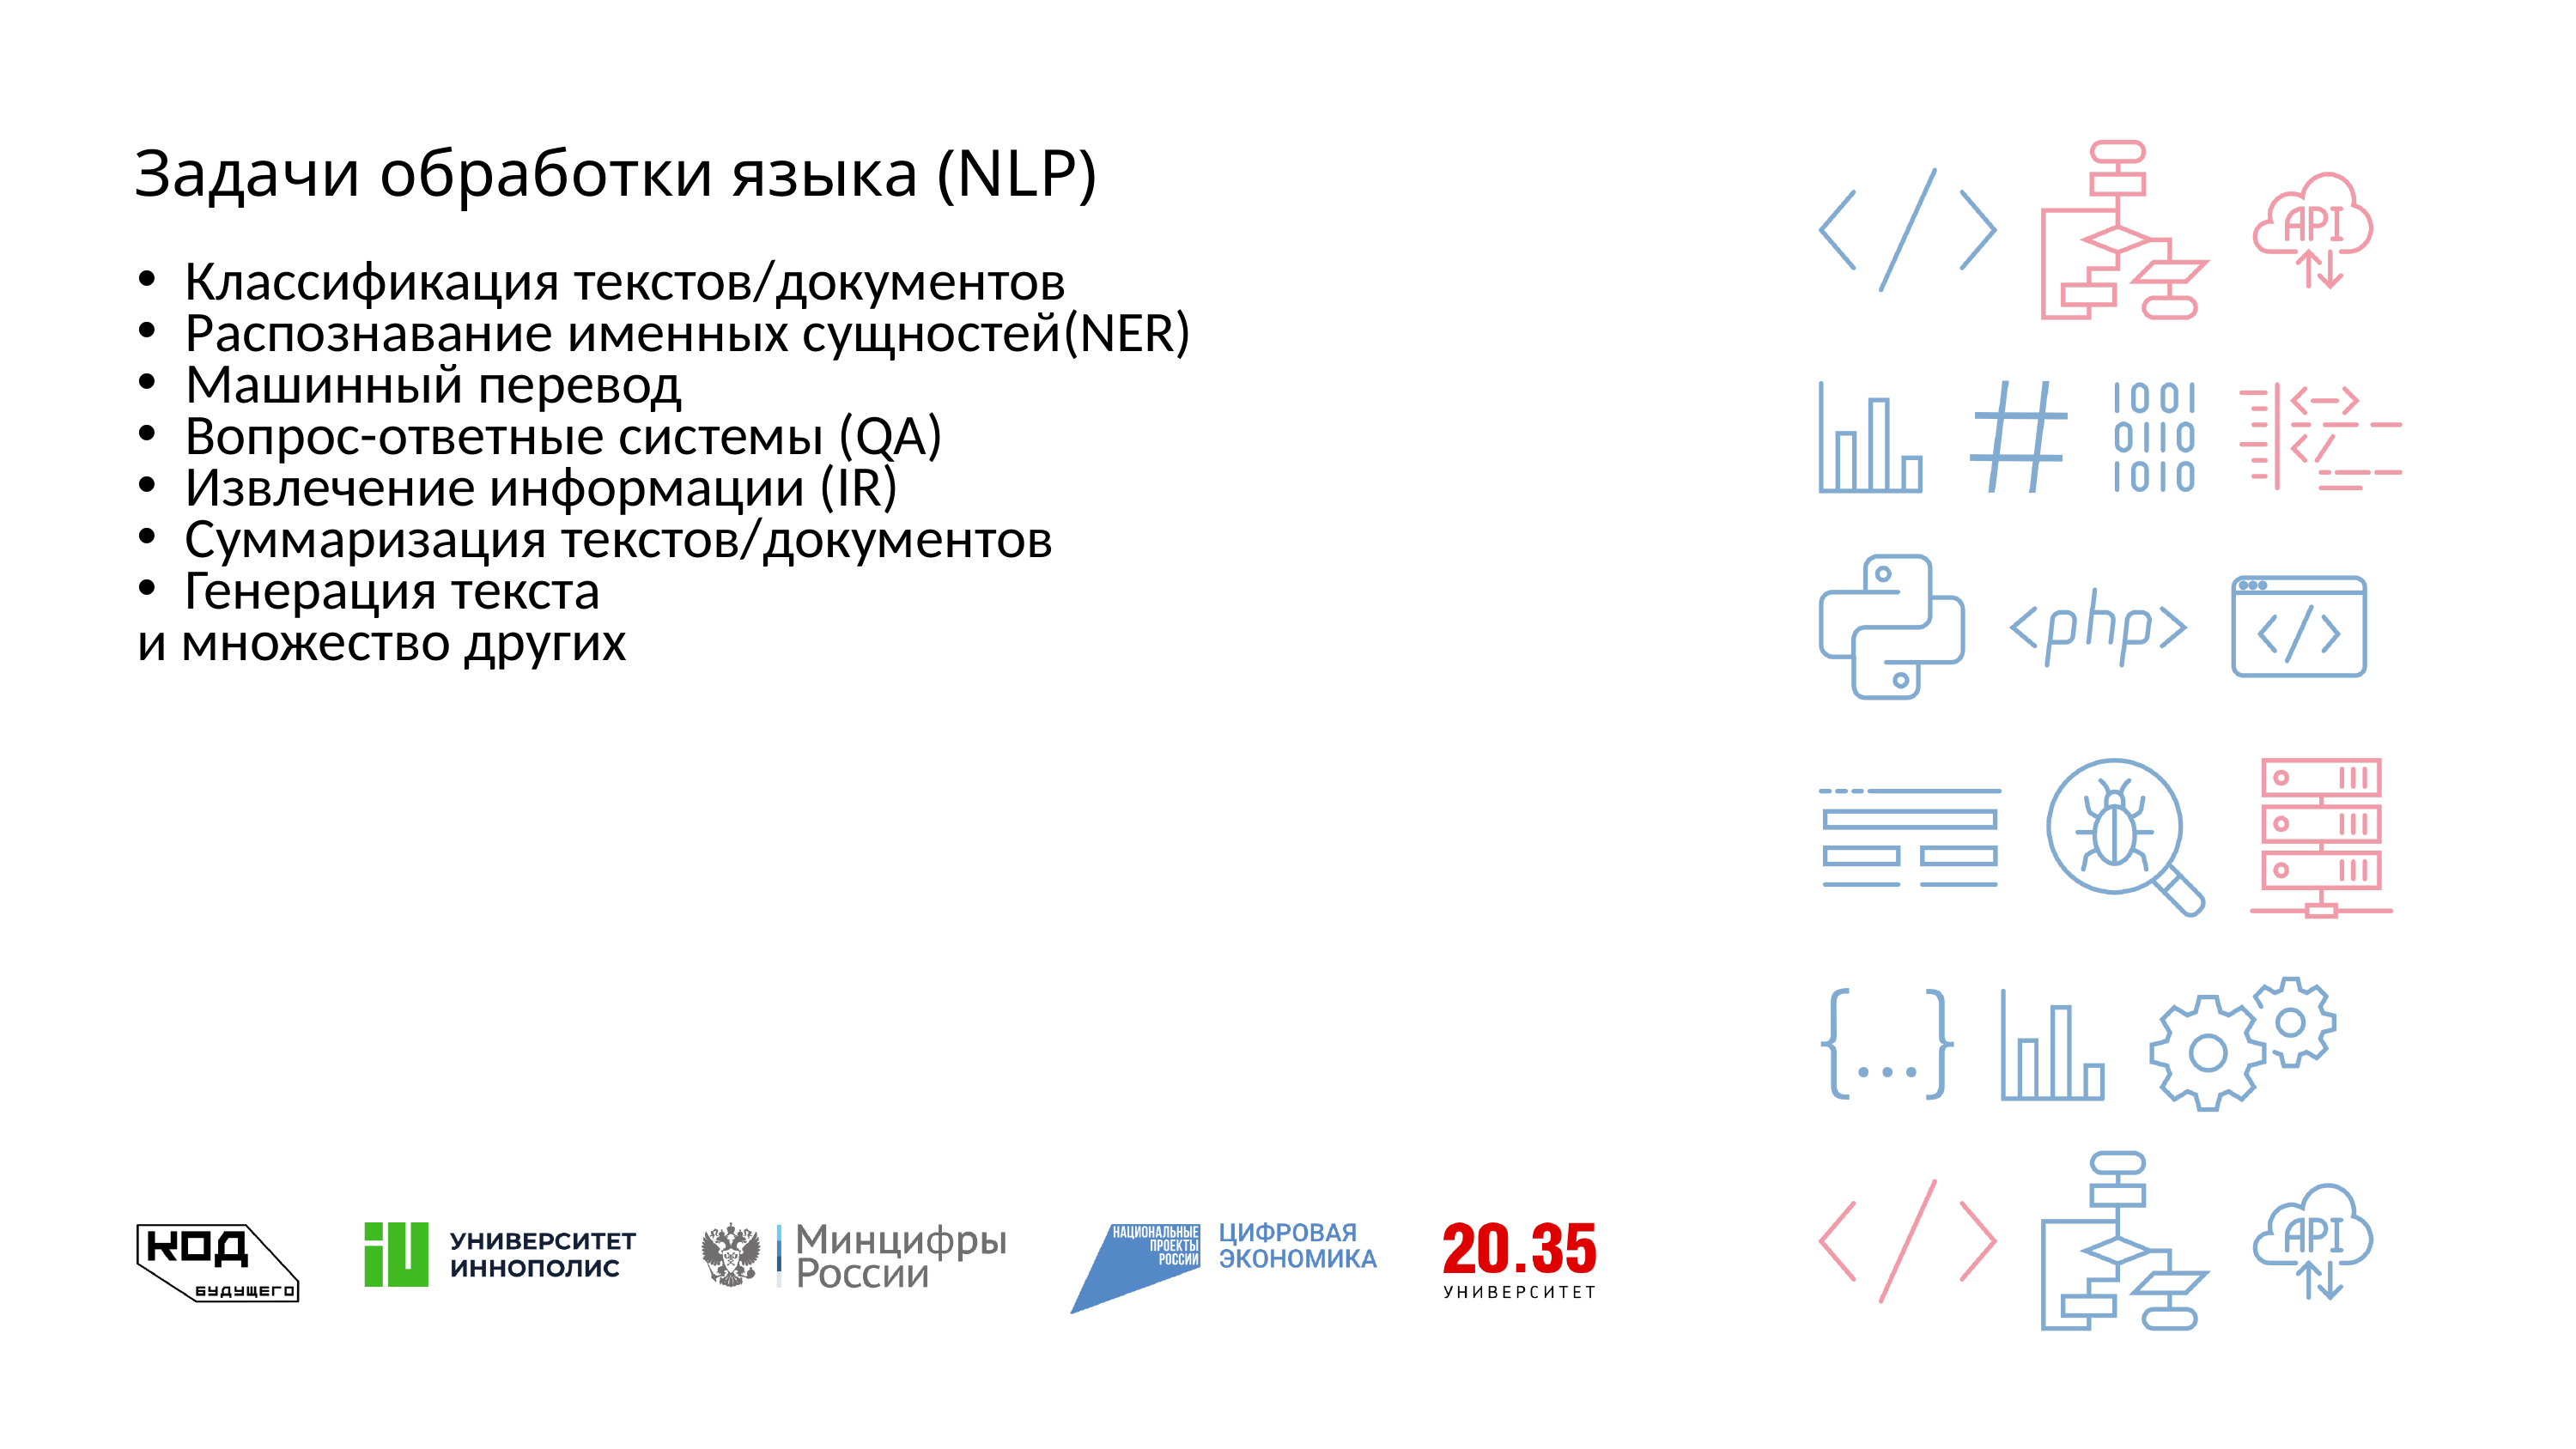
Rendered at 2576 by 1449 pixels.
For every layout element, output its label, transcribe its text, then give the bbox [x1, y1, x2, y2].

picture [137, 1222, 1596, 1314]
picture [1817, 139, 2403, 1331]
text_box Классификация текстов/документов Распознавание именных сущностей(NER) Машинный перевод Вопрос-ответные системы (QA) Извлечение информации (IR) Суммаризация текстов/документов Генерация текста и множество других [137, 260, 1583, 770]
text_box Задачи обработки языка (NLP) [134, 142, 1702, 209]
text_box [134, 260, 1397, 317]
